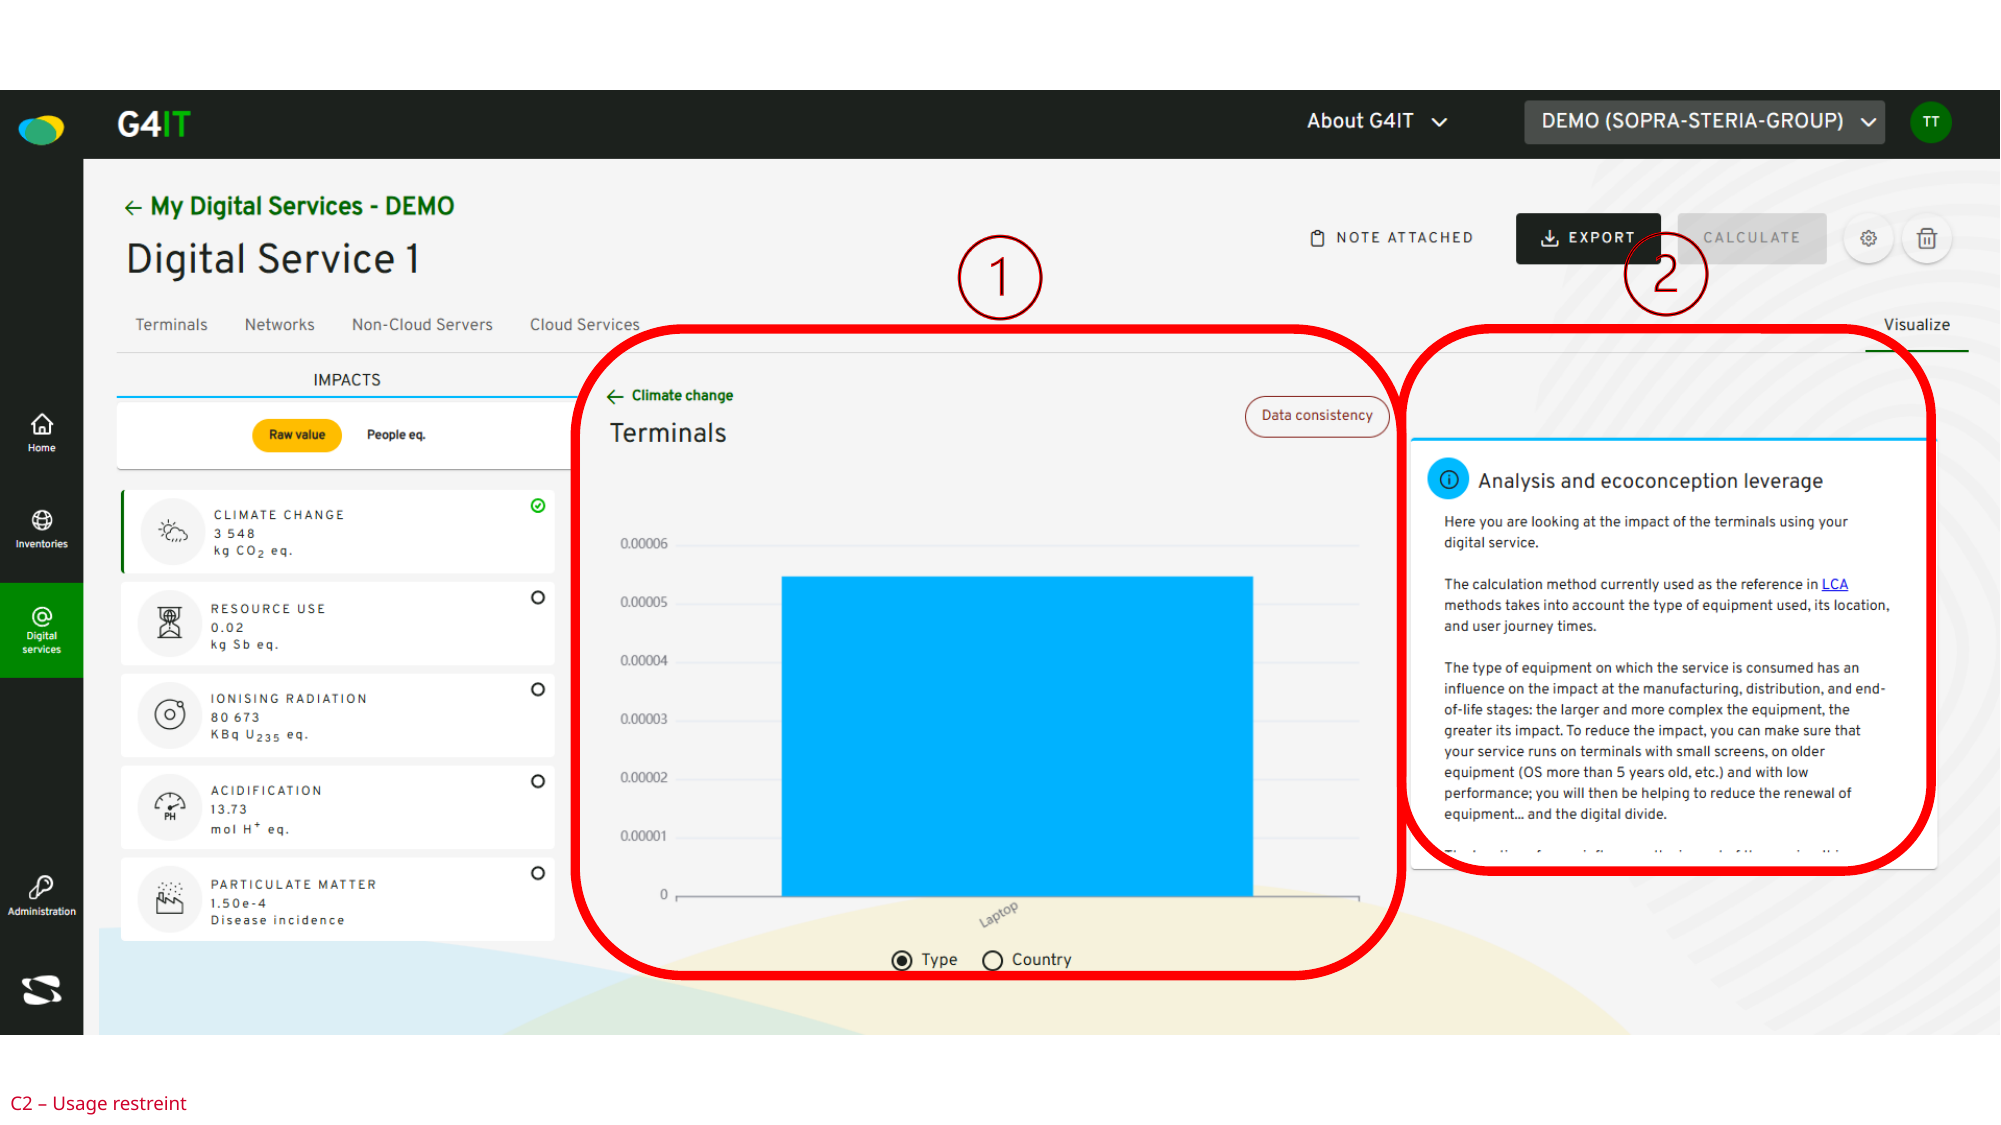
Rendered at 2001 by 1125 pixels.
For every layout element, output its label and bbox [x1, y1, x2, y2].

picture [0, 90, 2000, 1035]
